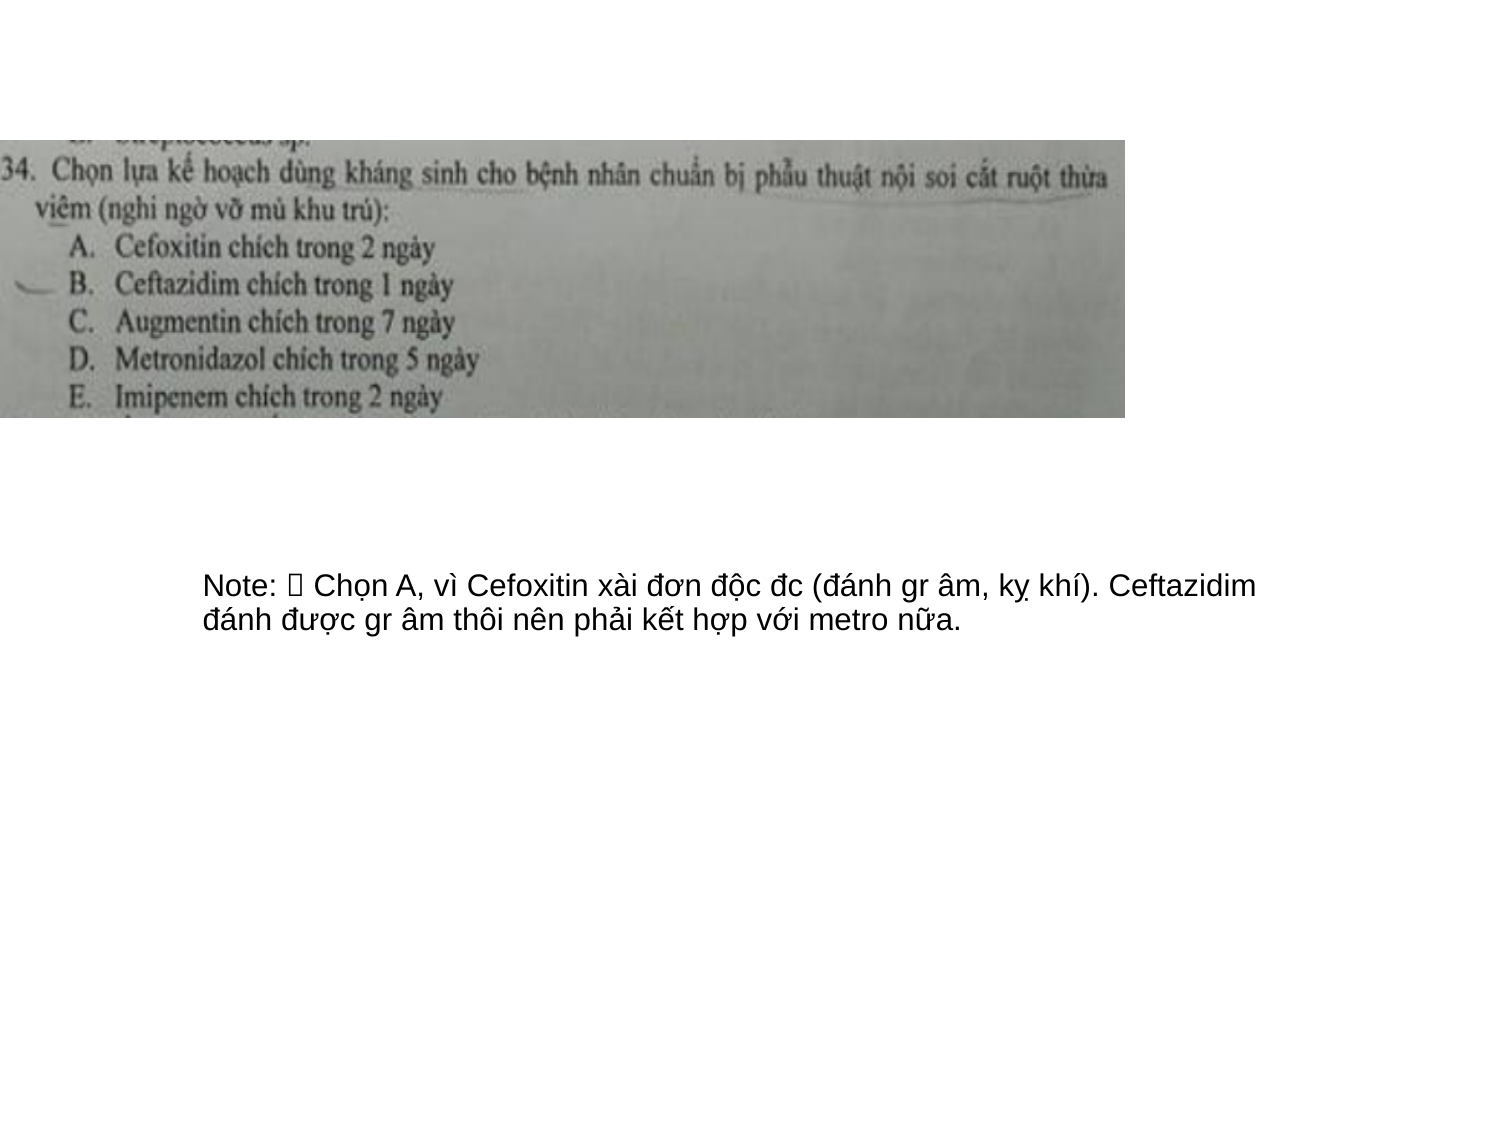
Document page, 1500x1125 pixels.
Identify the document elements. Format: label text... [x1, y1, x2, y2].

picture [0, 140, 1125, 418]
subtitle Note:  Chọn A, vì Cefoxitin xài đơn độc đc (đánh gr âm, kỵ khí). Ceftazidim đánh được gr âm thôi nên phải kết hợp với metro nữa. [187, 562, 1313, 961]
